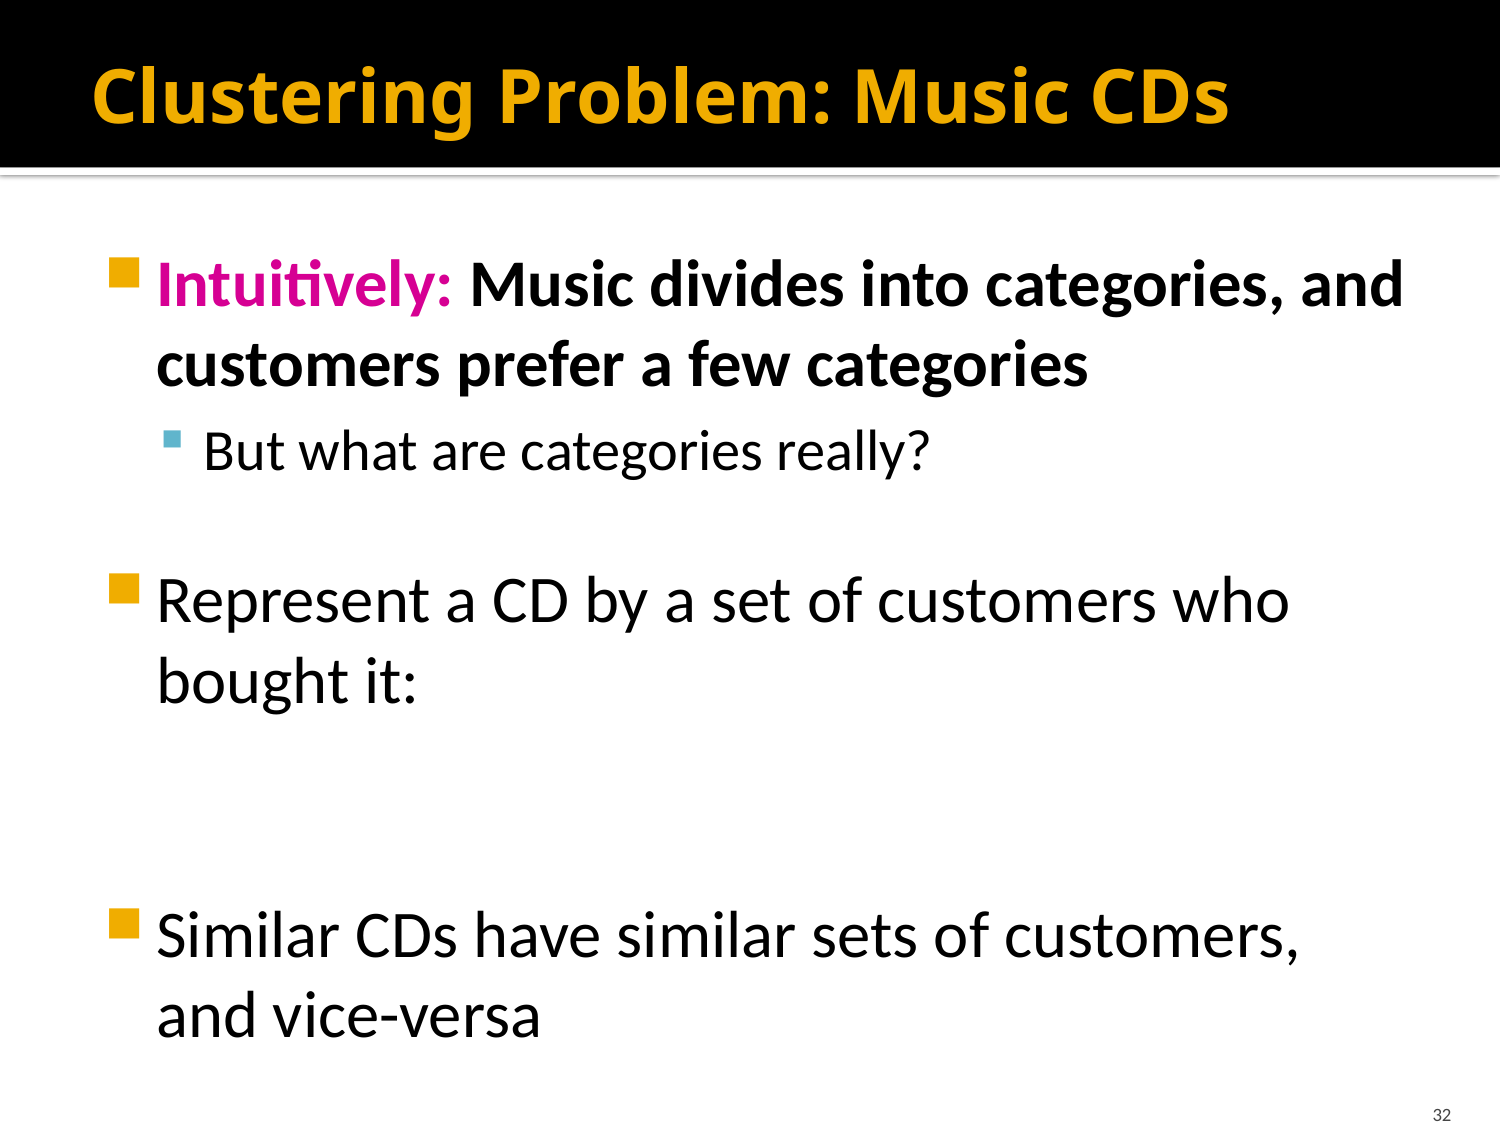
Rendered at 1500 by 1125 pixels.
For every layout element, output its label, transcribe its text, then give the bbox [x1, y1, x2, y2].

slide_number 32 [1345, 1080, 1467, 1125]
title Clustering Problem: Music CDs [75, 12, 1425, 175]
list Intuitively: Music divides into categories, and customers prefer a few categories But what are categories really? Represent a CD by a set of customers who bought it: Similar CDs have similar sets of customers, and vice-versa [75, 224, 1425, 1100]
